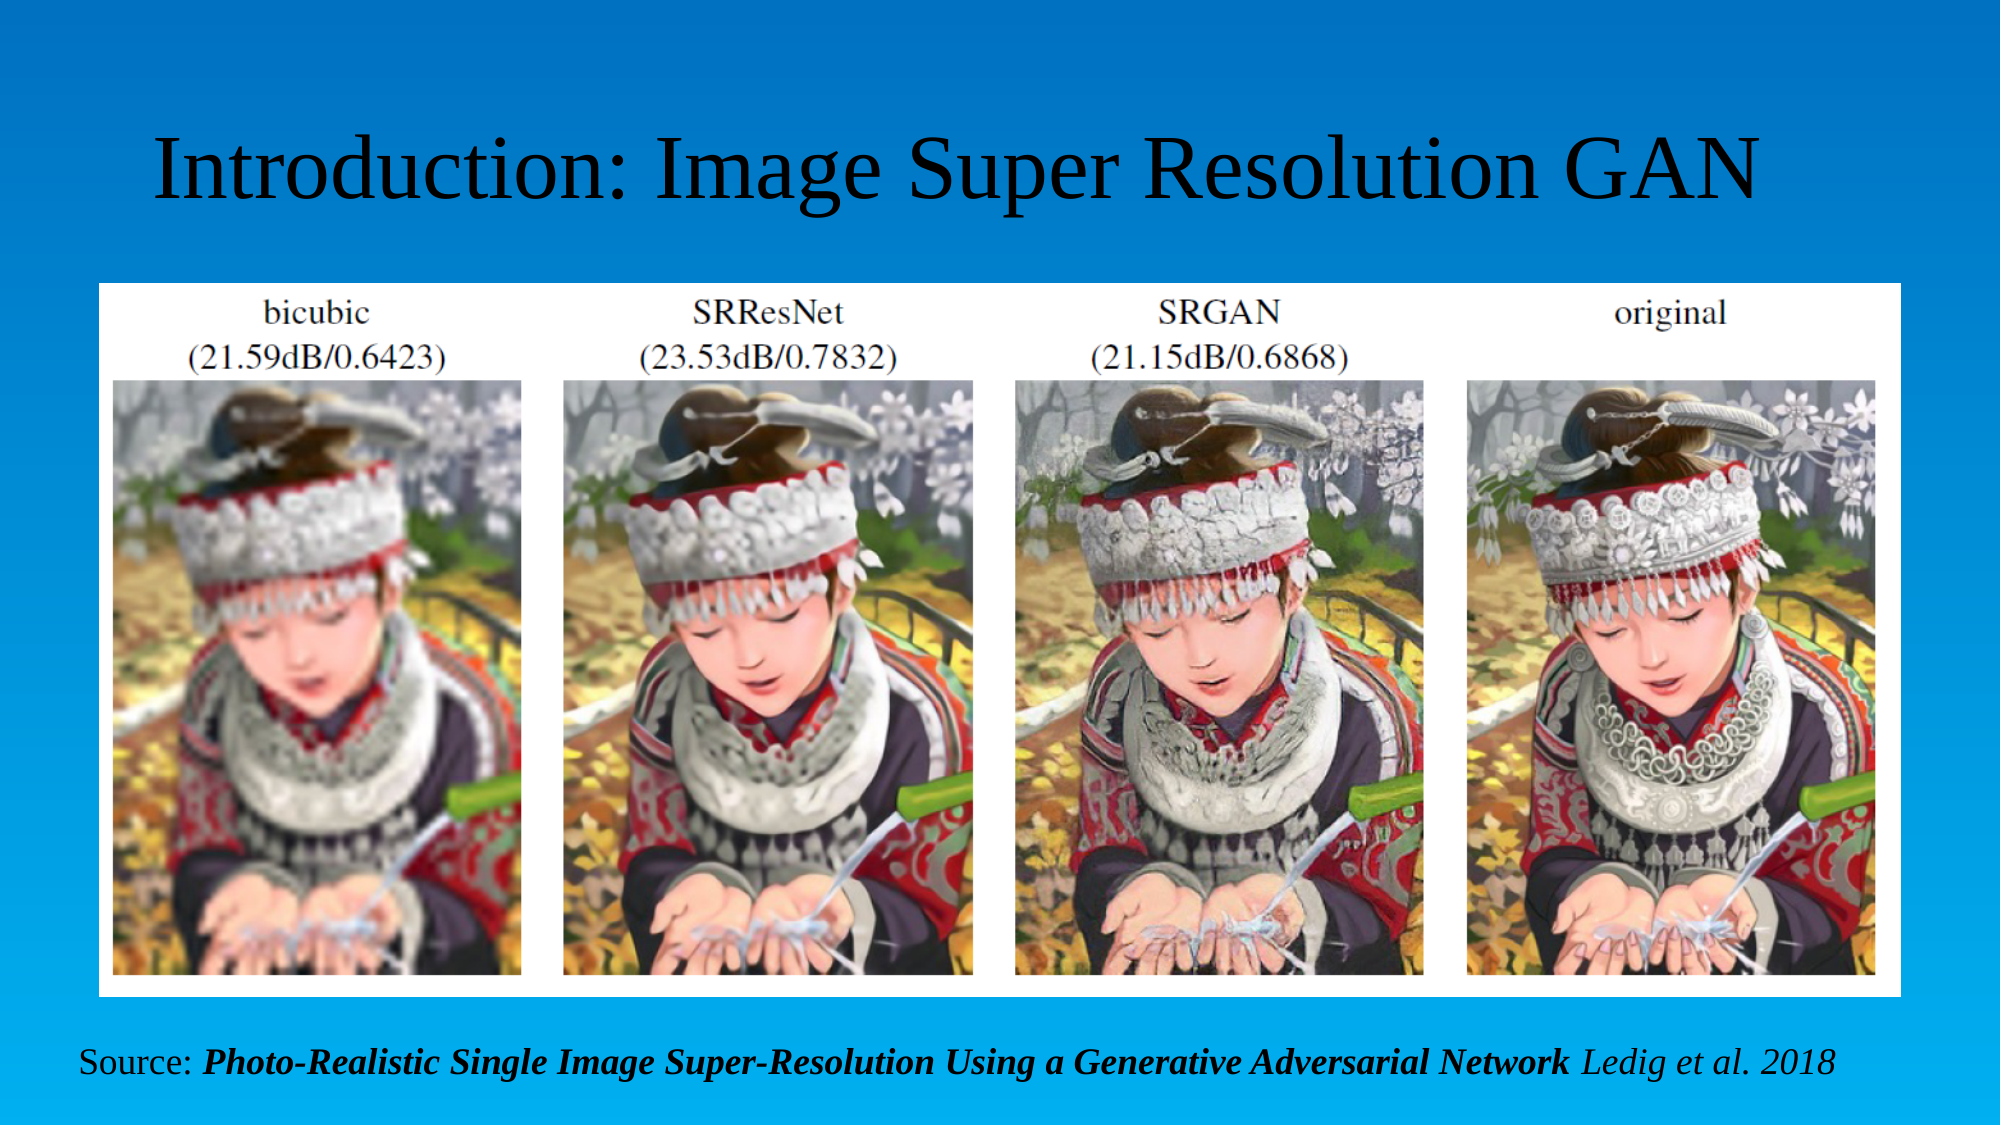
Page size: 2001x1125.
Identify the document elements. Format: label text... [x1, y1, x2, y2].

title Introduction: Image Super Resolution GAN [137, 59, 1863, 278]
picture [0, 283, 2000, 996]
text_box Source: Photo-Realistic Single Image Super-Resolution Using a Generative Adversarial Network Ledig et al. 2018 [63, 1029, 1985, 1090]
